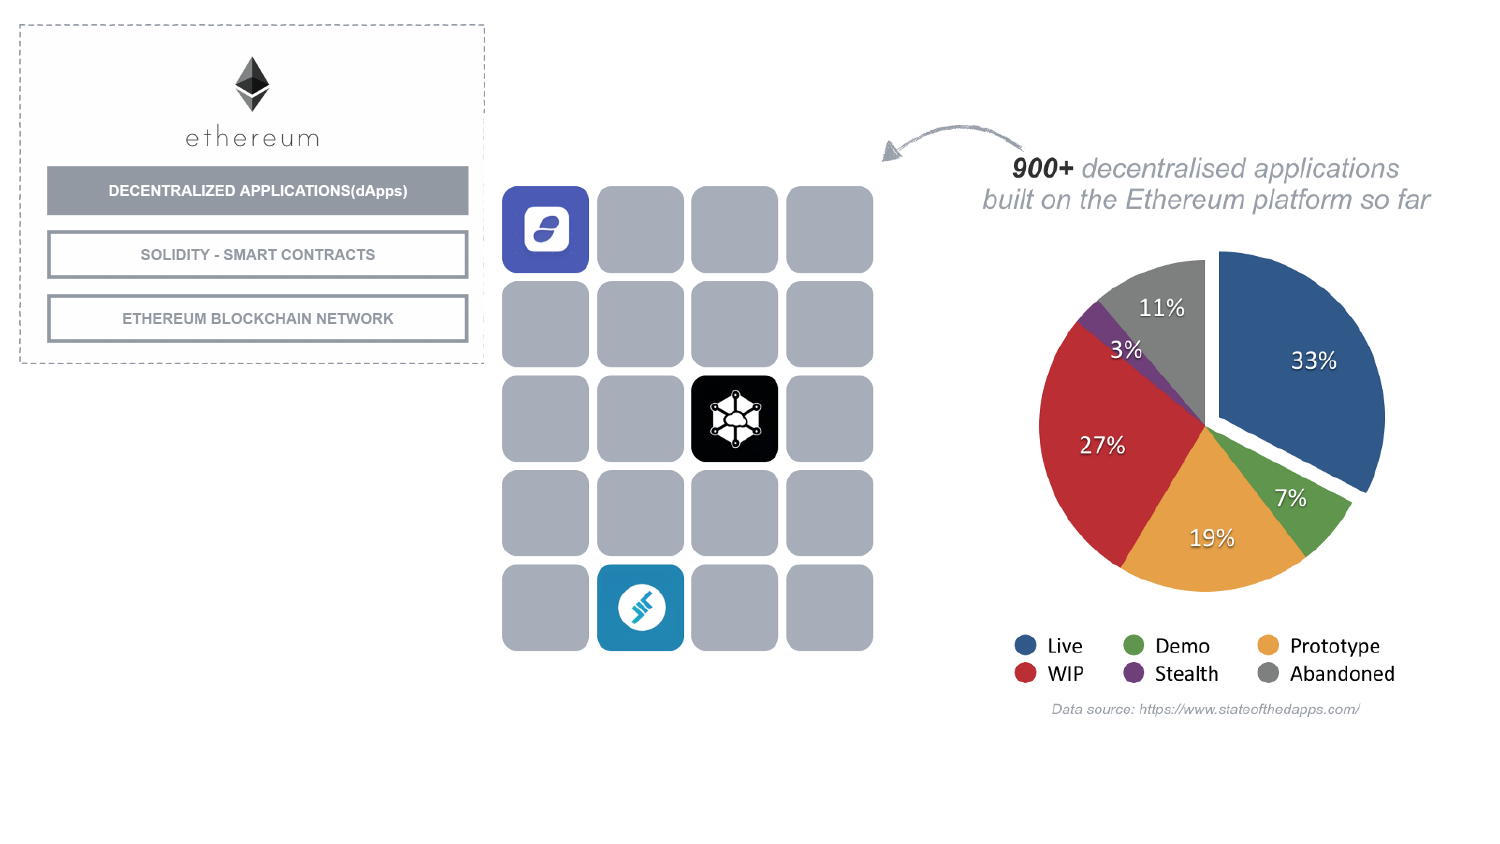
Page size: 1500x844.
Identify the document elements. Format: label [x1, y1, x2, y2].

picture [18, 23, 1462, 725]
